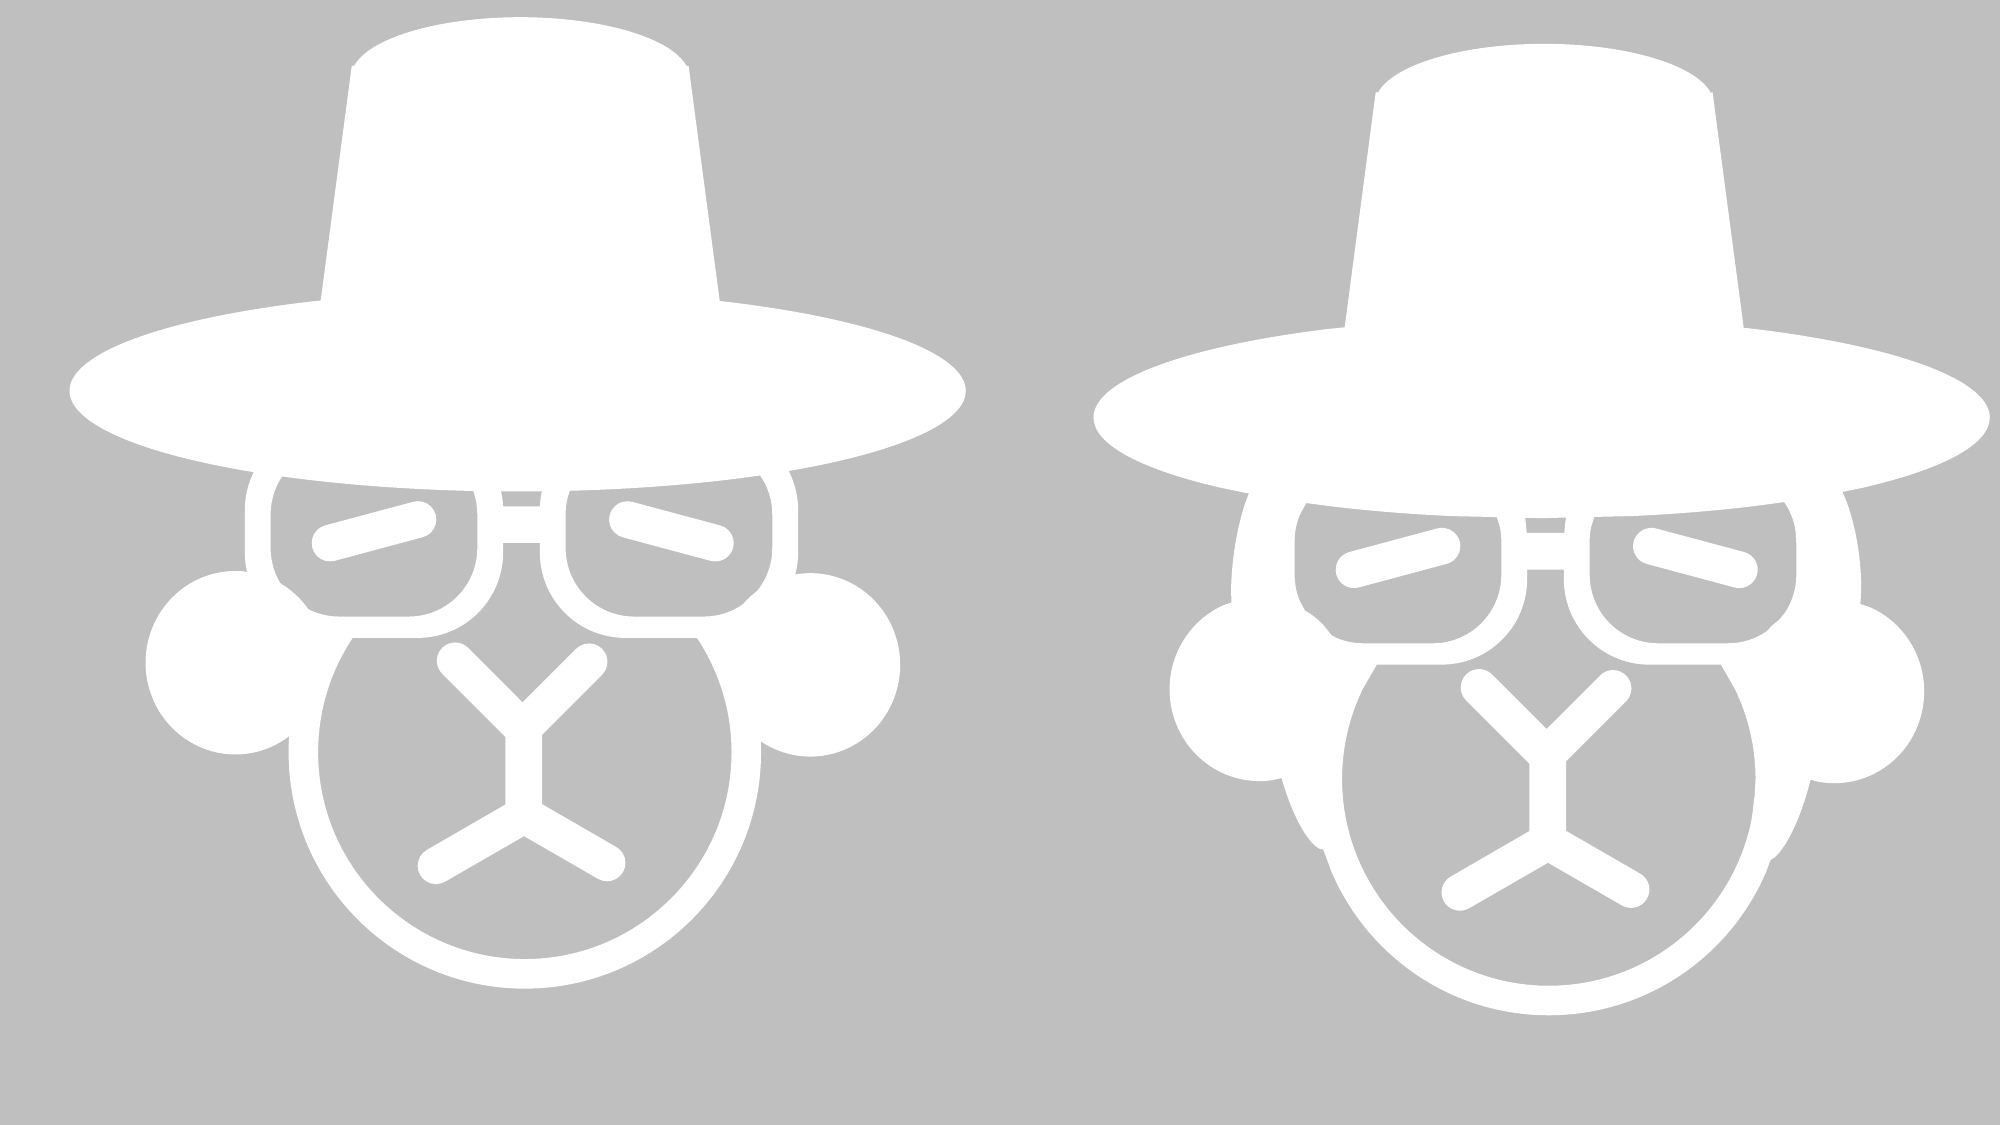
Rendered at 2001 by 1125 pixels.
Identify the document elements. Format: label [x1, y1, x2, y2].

text_box [69, 17, 966, 492]
text_box [244, 492, 799, 862]
text_box [144, 569, 244, 756]
text_box [1092, 42, 1991, 1017]
text_box [799, 572, 902, 758]
text_box [314, 862, 736, 990]
